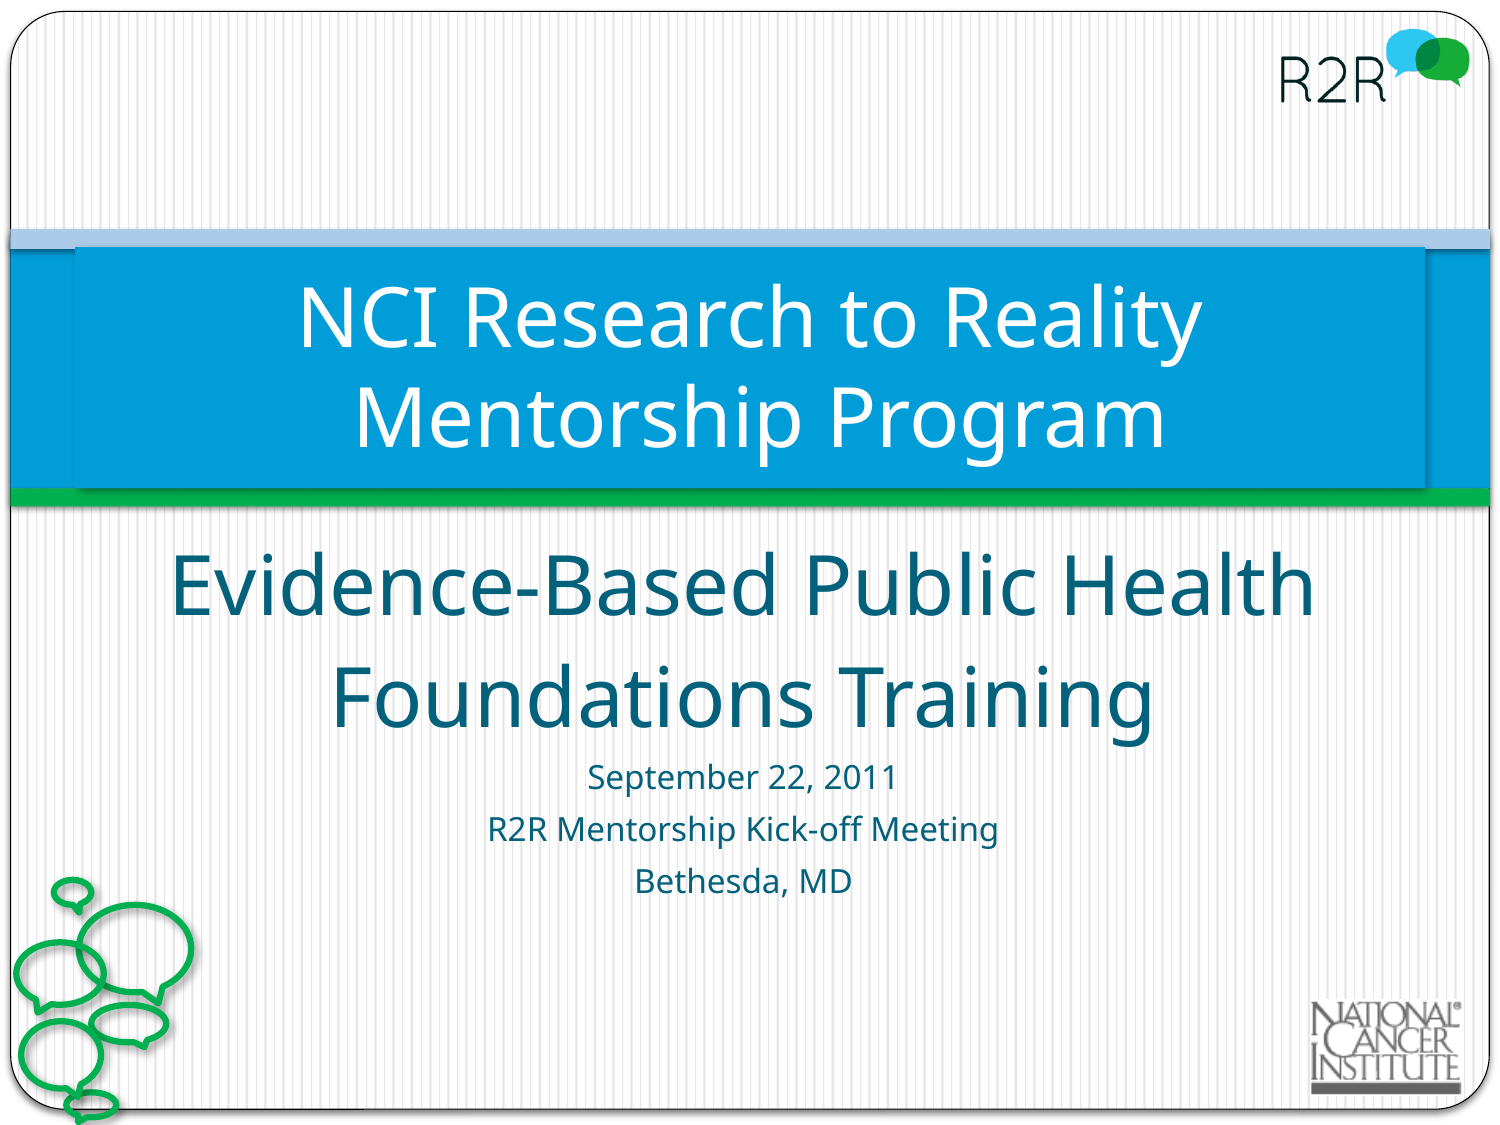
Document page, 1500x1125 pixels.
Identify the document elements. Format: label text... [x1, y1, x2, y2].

picture [1275, 24, 1475, 112]
picture [1310, 999, 1463, 1096]
subtitle Evidence-Based Public Health Foundations Training September 22, 2011 R2R Mentorship Kick-off Meeting Bethesda, MD [137, 525, 1350, 788]
title NCI Research to Reality Mentorship Program [75, 247, 1425, 489]
